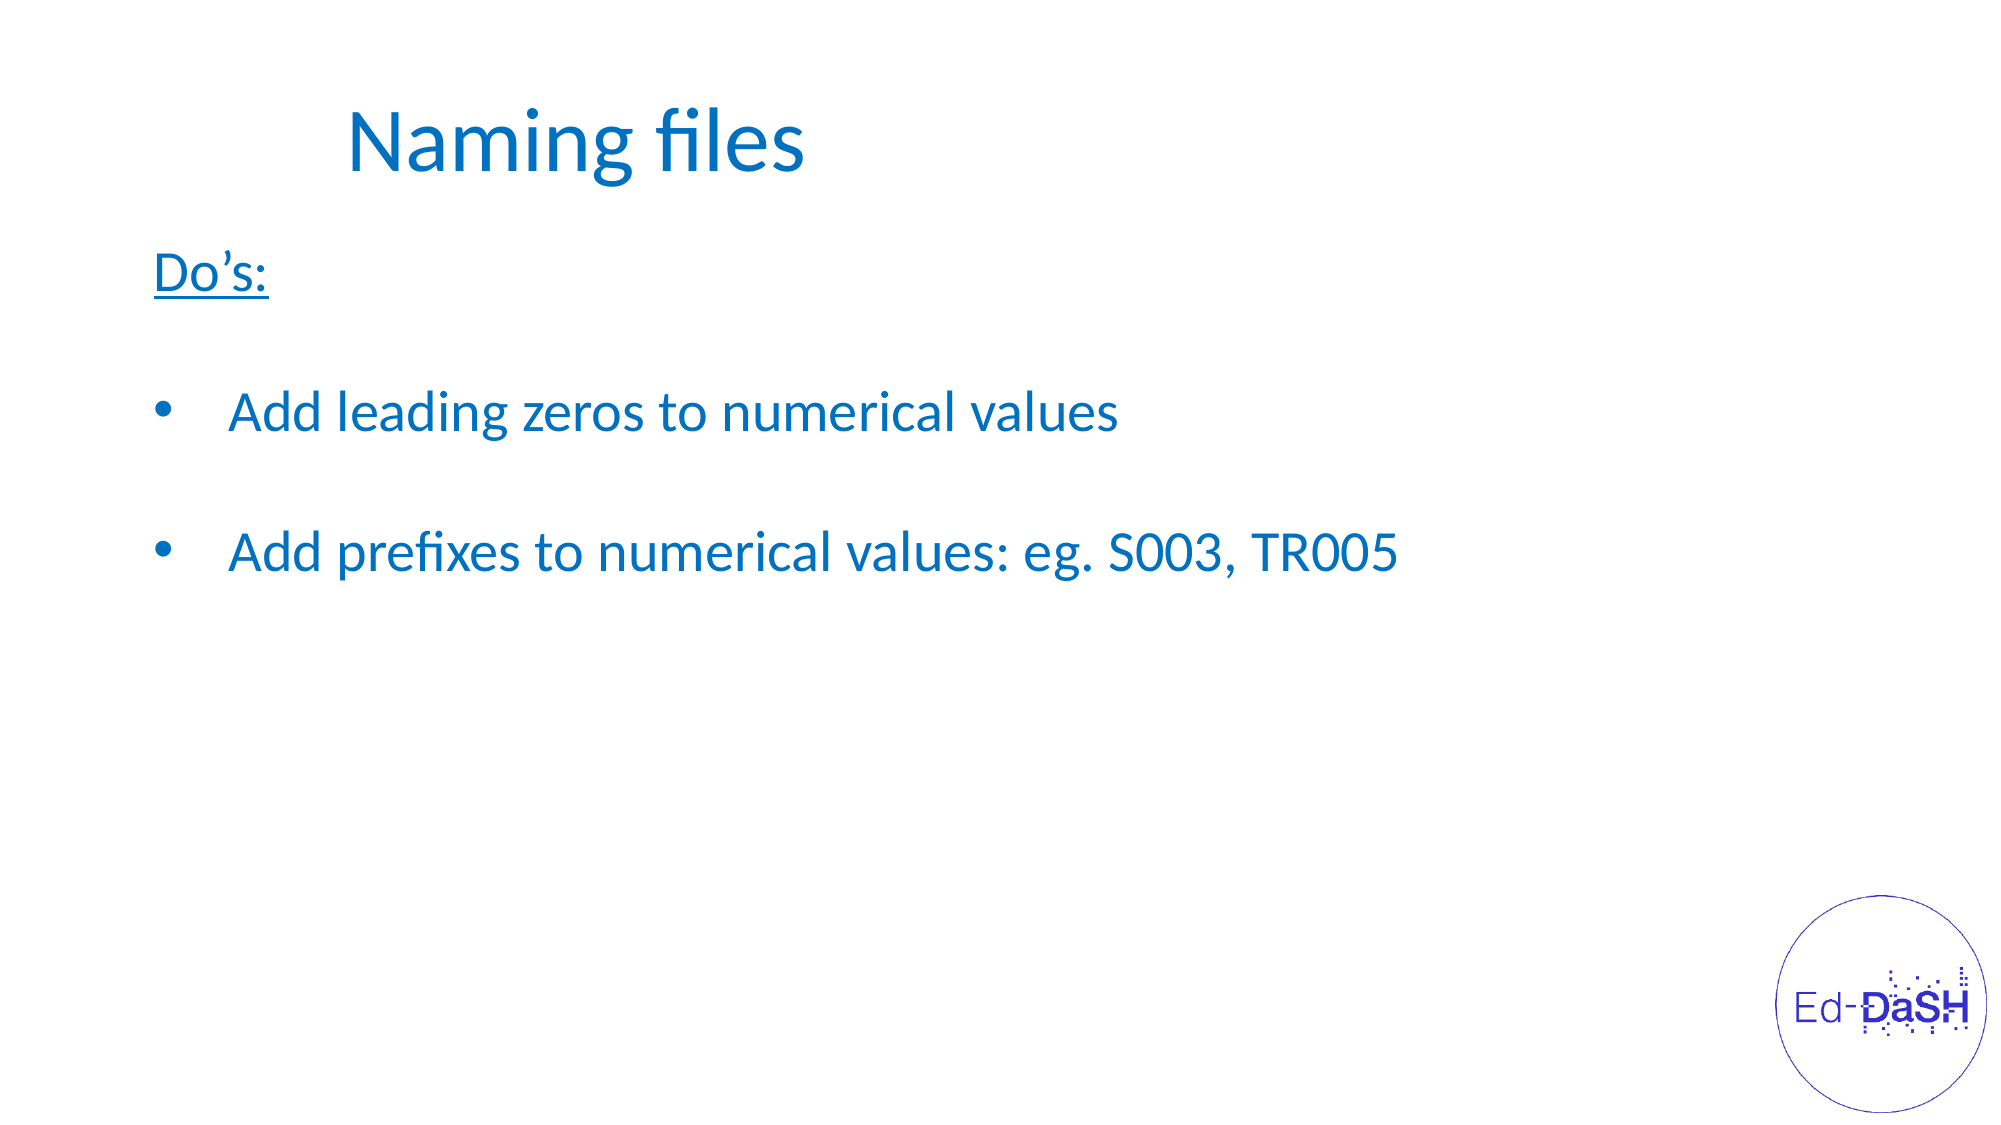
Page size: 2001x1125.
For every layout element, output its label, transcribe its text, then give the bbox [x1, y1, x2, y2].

text_box Do’s: Add leading zeros to numerical values Add prefixes to numerical values: eg. S003, TR005 [139, 226, 1739, 661]
picture [1774, 895, 1987, 1113]
text_box Naming files [331, 72, 822, 198]
